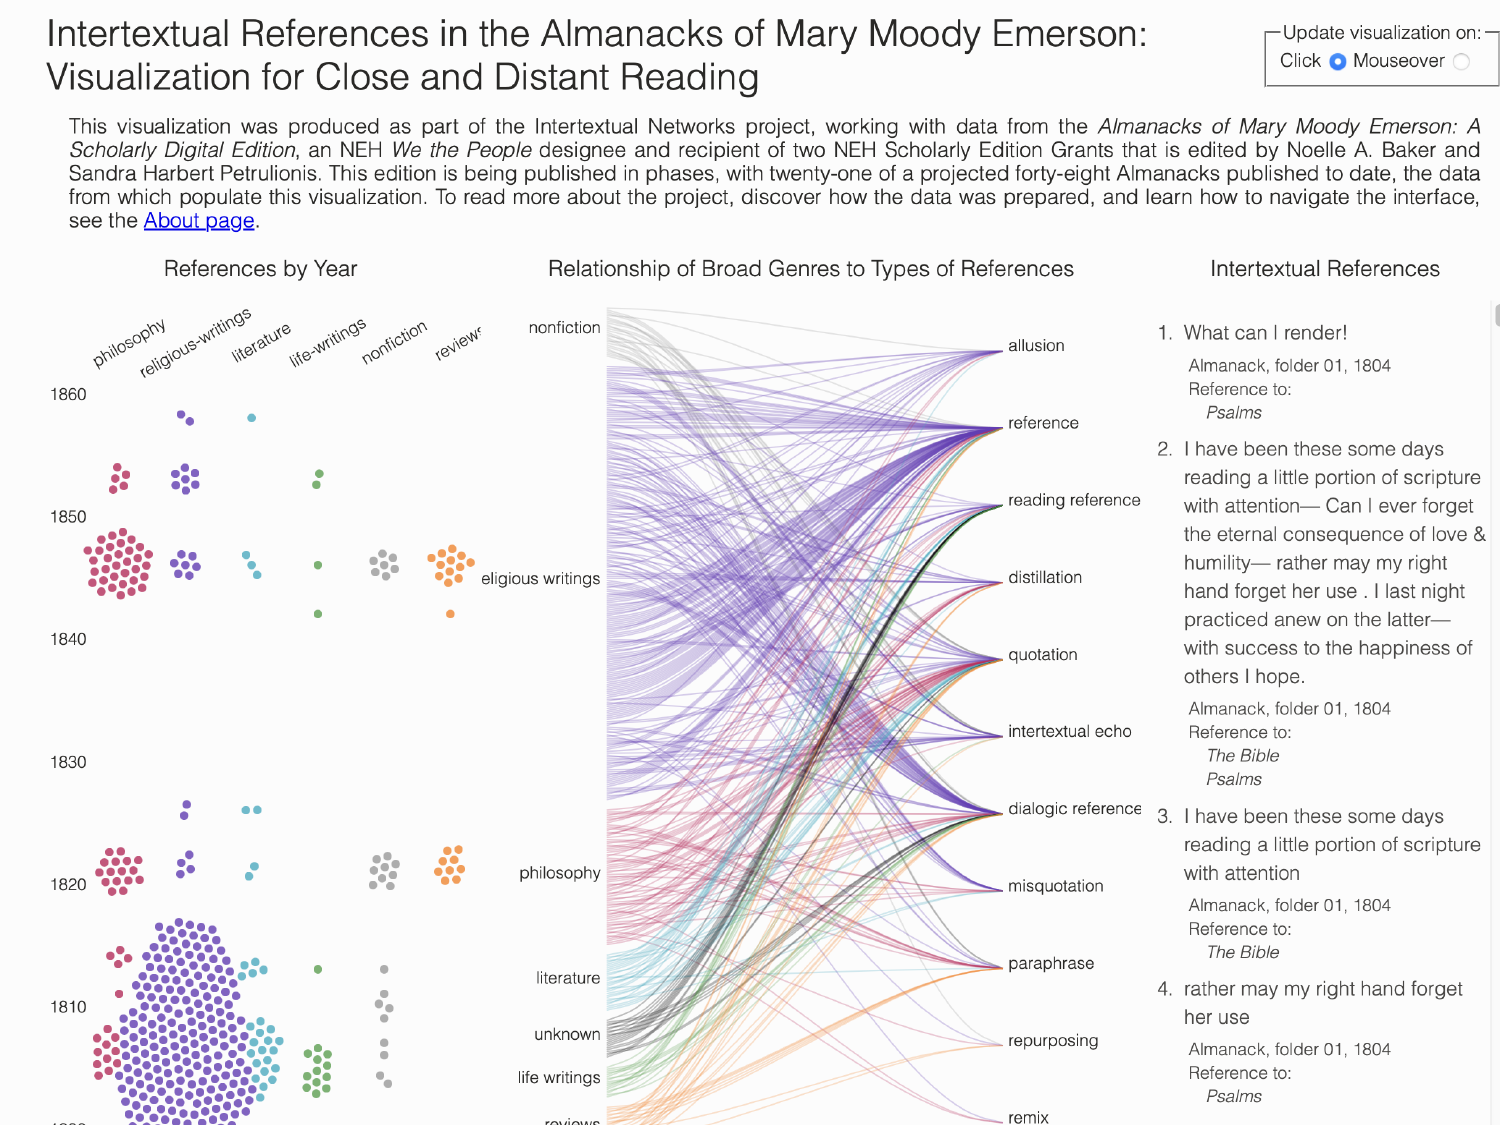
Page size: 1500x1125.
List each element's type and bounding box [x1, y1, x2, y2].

list [0, 0, 1500, 1125]
